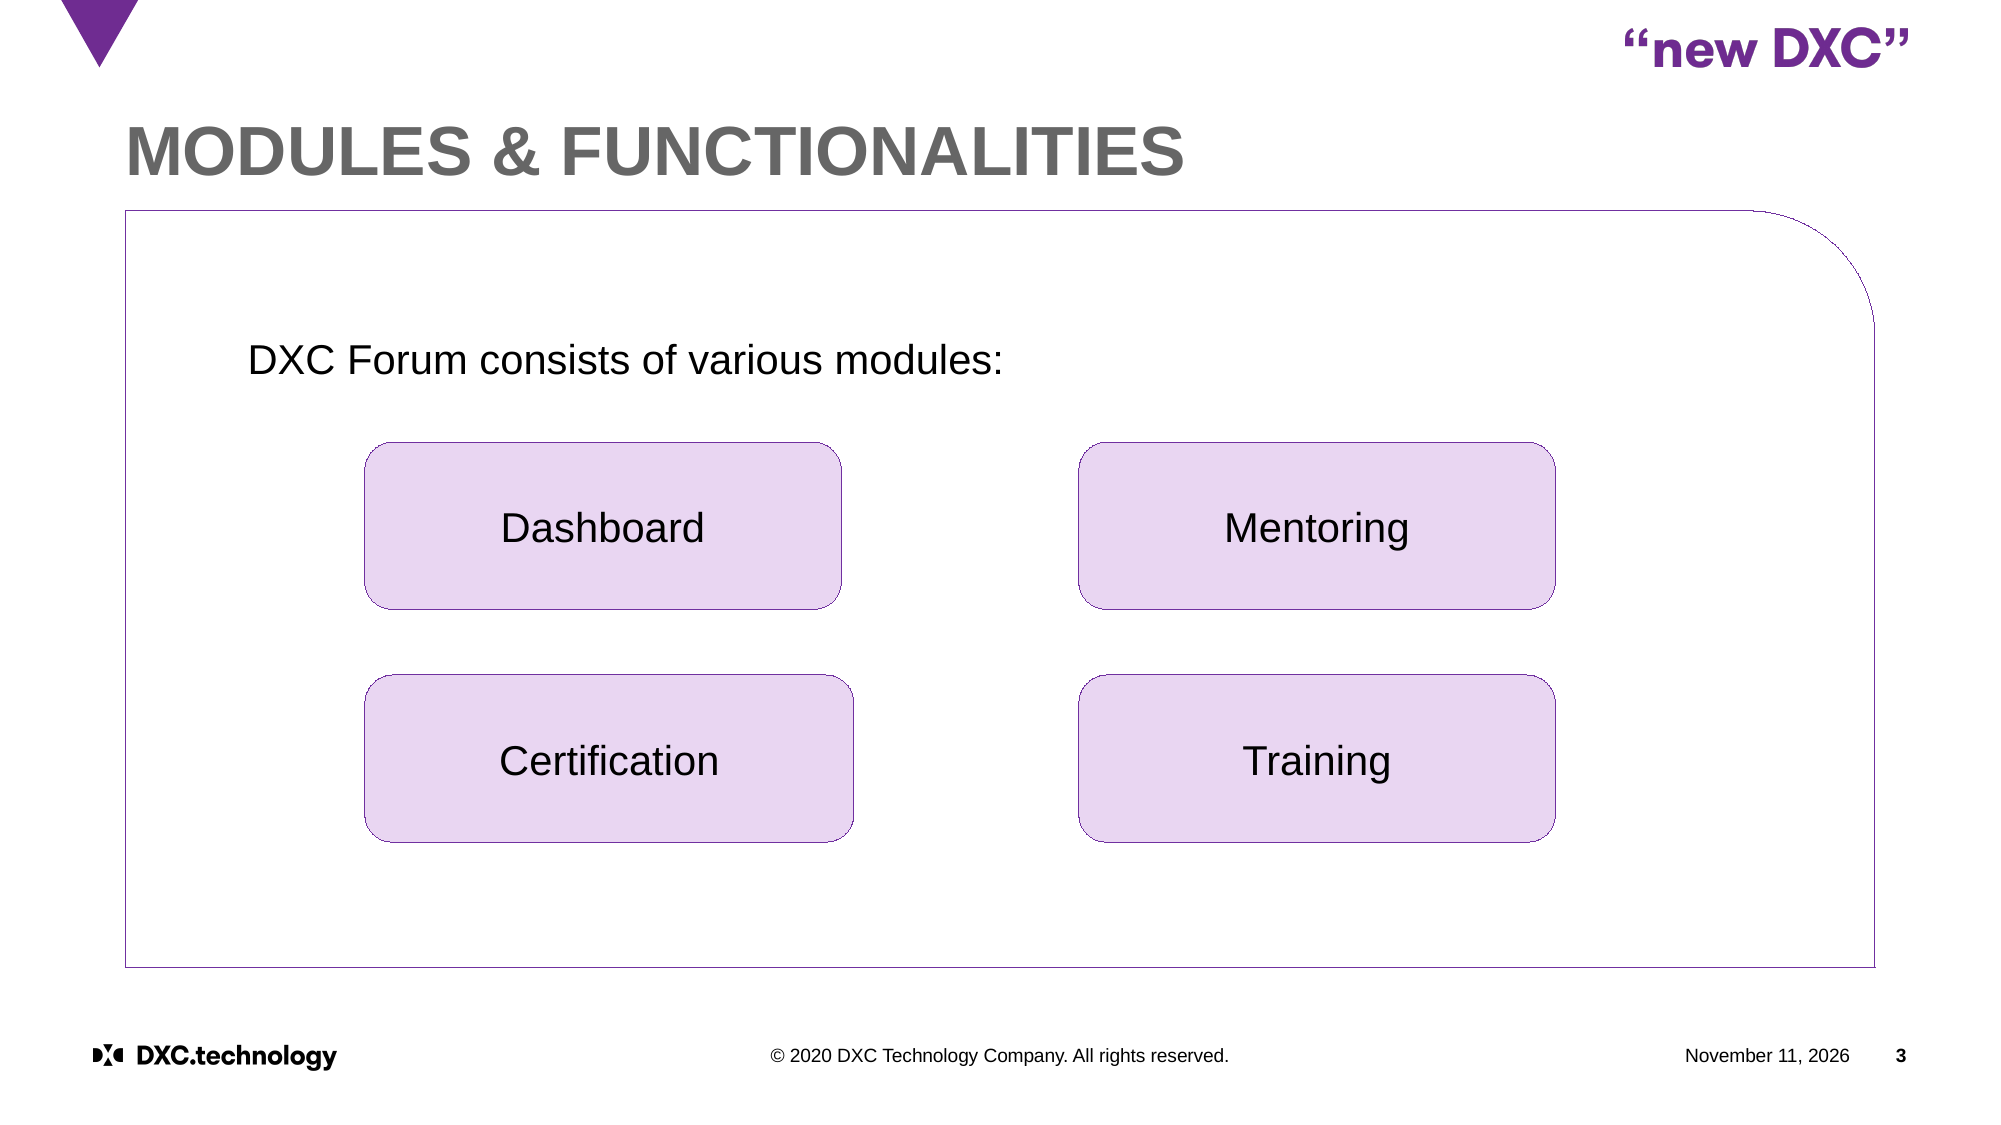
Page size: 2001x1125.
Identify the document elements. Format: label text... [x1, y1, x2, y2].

text_box Certification [364, 674, 854, 843]
picture [1625, 27, 1908, 68]
title MODULES & FUNCTIONALITIES [125, 96, 1875, 211]
text_box Training [1078, 674, 1556, 843]
text_box [125, 210, 1876, 968]
picture [93, 1044, 337, 1071]
text_box Dashboard [364, 442, 842, 610]
text_box Mentoring [1078, 442, 1556, 610]
